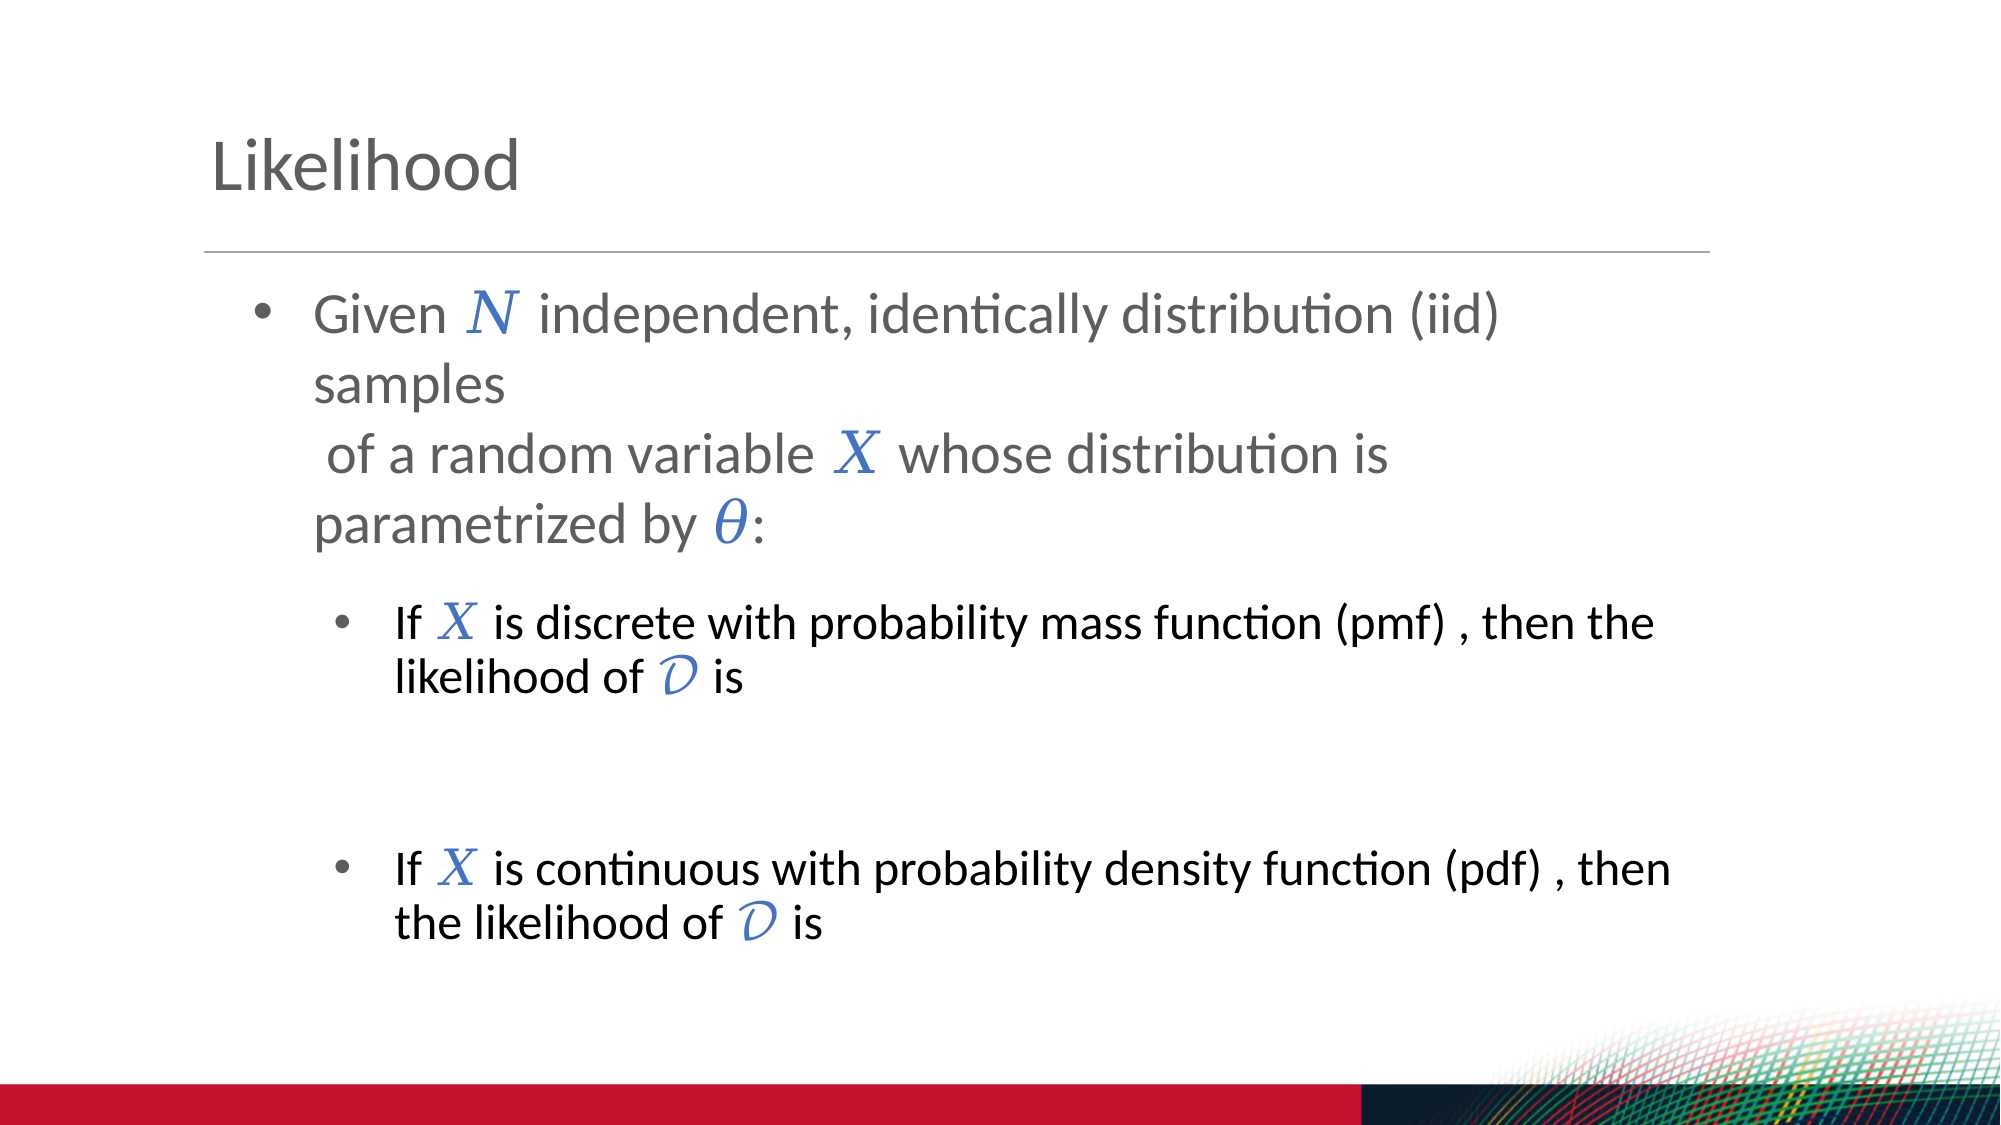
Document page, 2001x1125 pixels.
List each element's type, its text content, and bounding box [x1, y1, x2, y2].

picture [0, 958, 2000, 1125]
list Likelihood [204, 113, 1170, 220]
